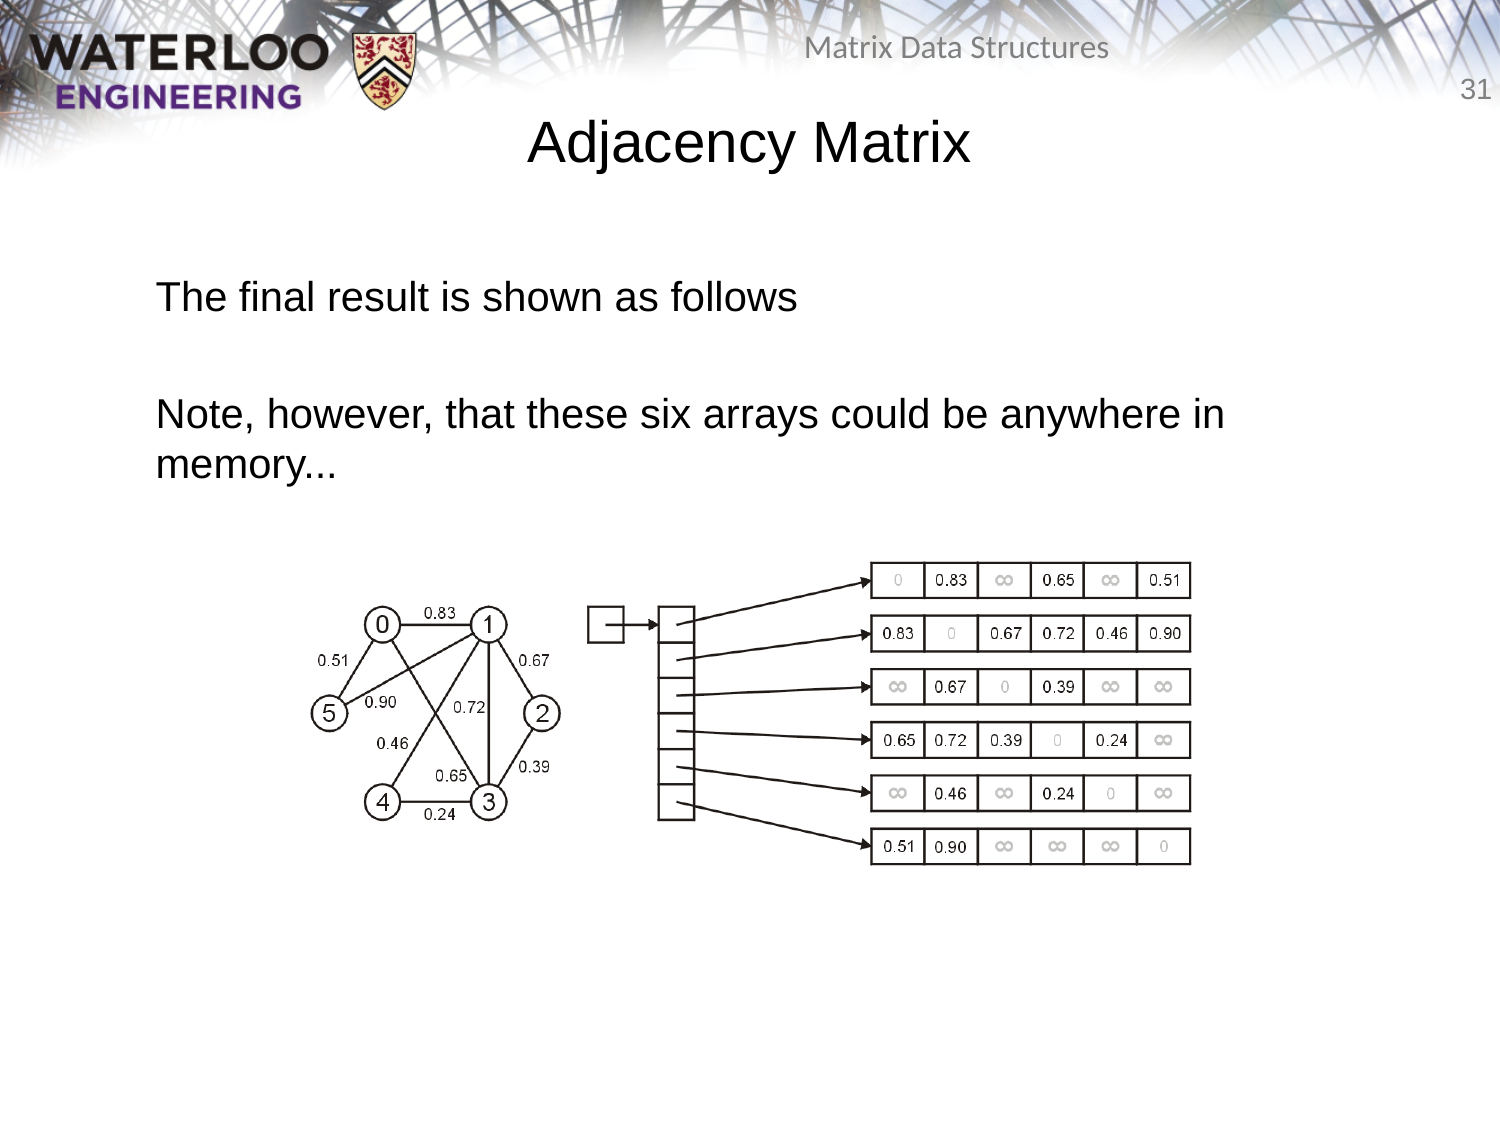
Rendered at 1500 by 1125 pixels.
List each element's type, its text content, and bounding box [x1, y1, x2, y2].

picture [0, 0, 1500, 1125]
title Adjacency Matrix [74, 44, 1426, 233]
list The final result is shown as follows Note, however, that these six arrays could be anywhere in memory... [74, 262, 1426, 1006]
